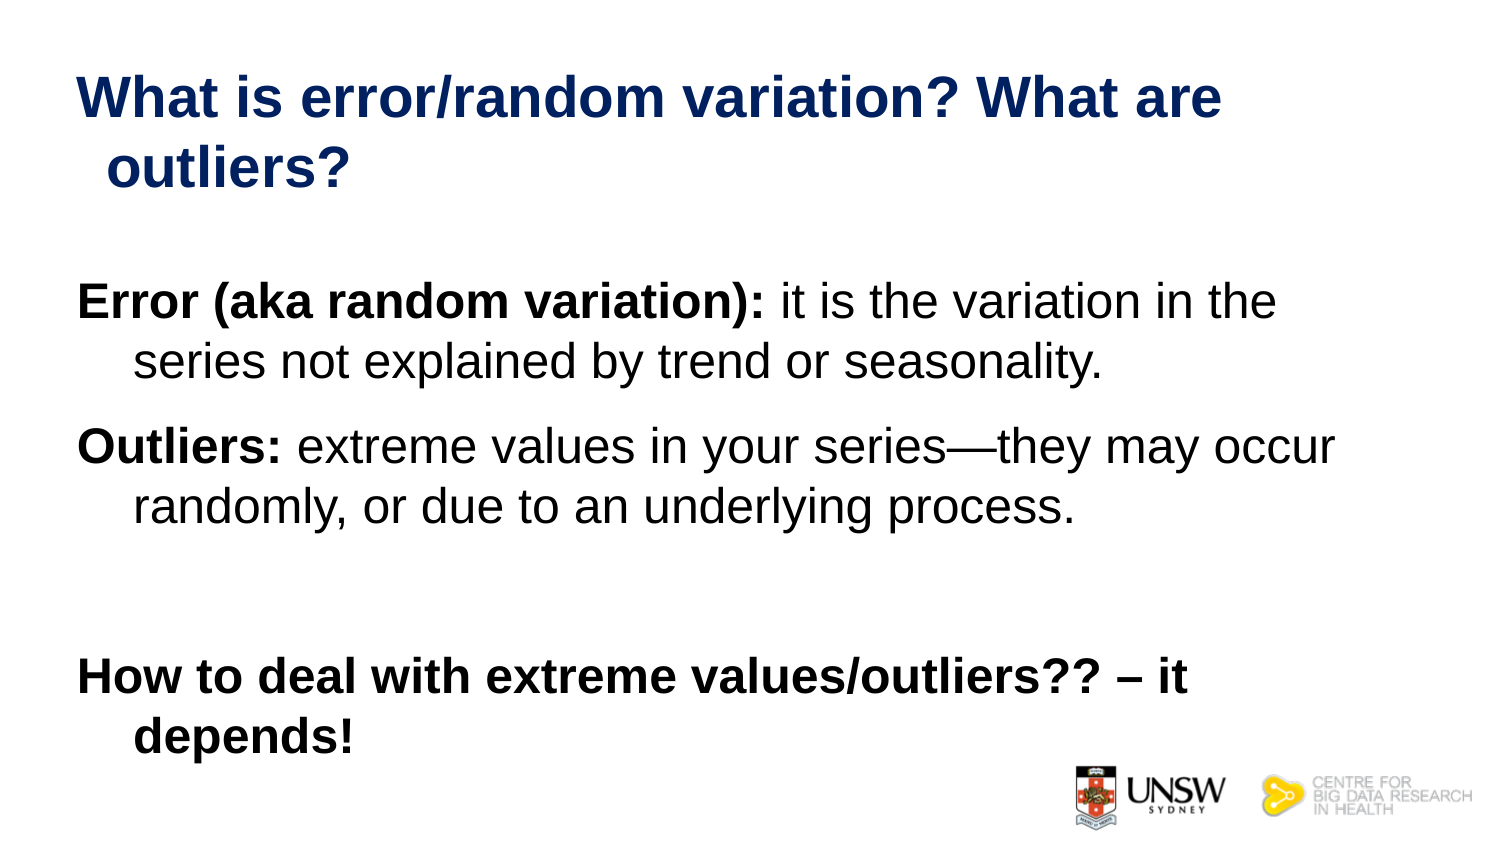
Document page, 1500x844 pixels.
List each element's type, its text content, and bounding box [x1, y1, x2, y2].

picture [1057, 752, 1495, 844]
list Error (aka random variation): it is the variation in the series not explained by trend or seasonality. Outliers: extreme values in your series—they may occur randomly, or due to an underlying process. How to deal with extreme values/outliers?? – it depends! [76, 268, 1424, 694]
title What is error/random variation? What are outliers? [76, 59, 1427, 201]
